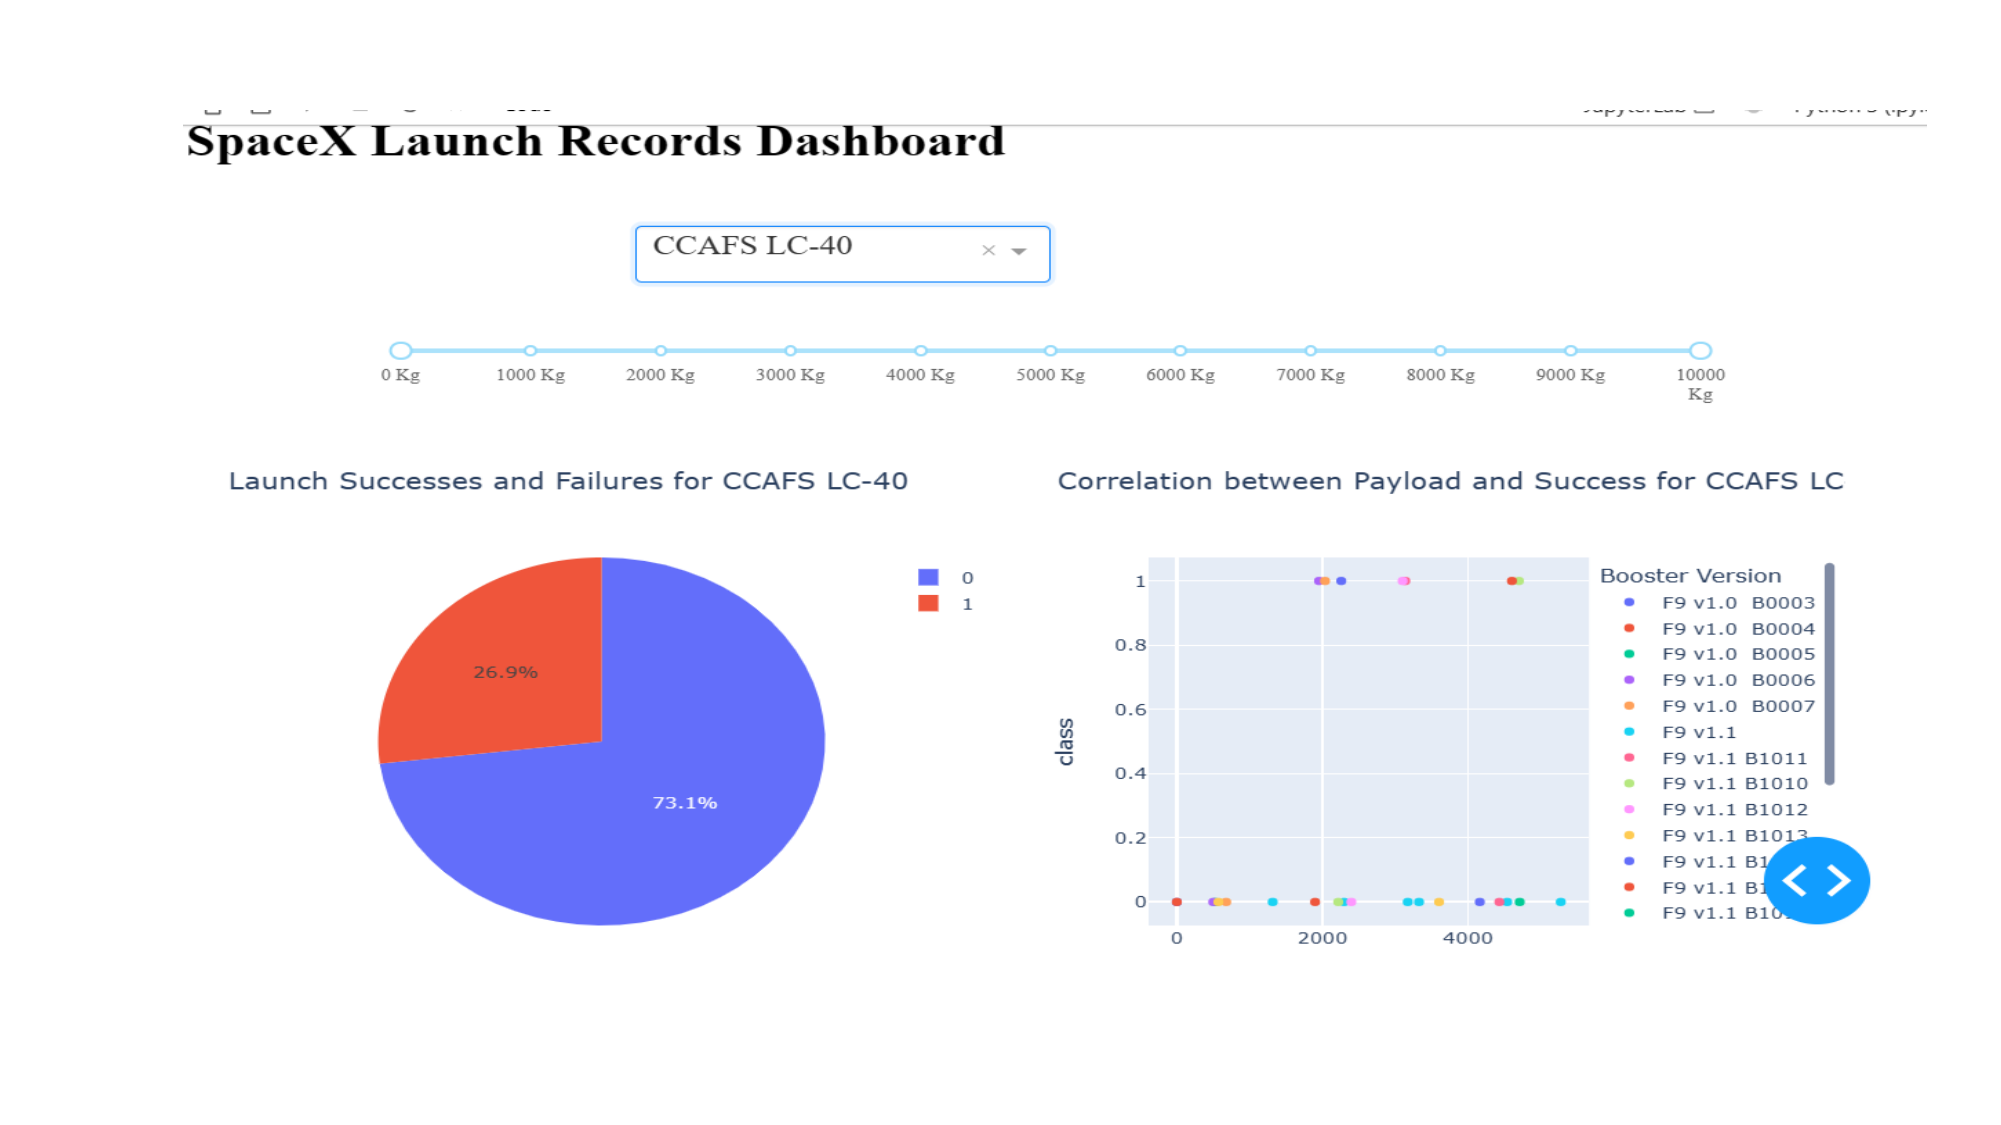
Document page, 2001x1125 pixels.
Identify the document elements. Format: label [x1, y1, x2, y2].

picture [182, 109, 1928, 947]
